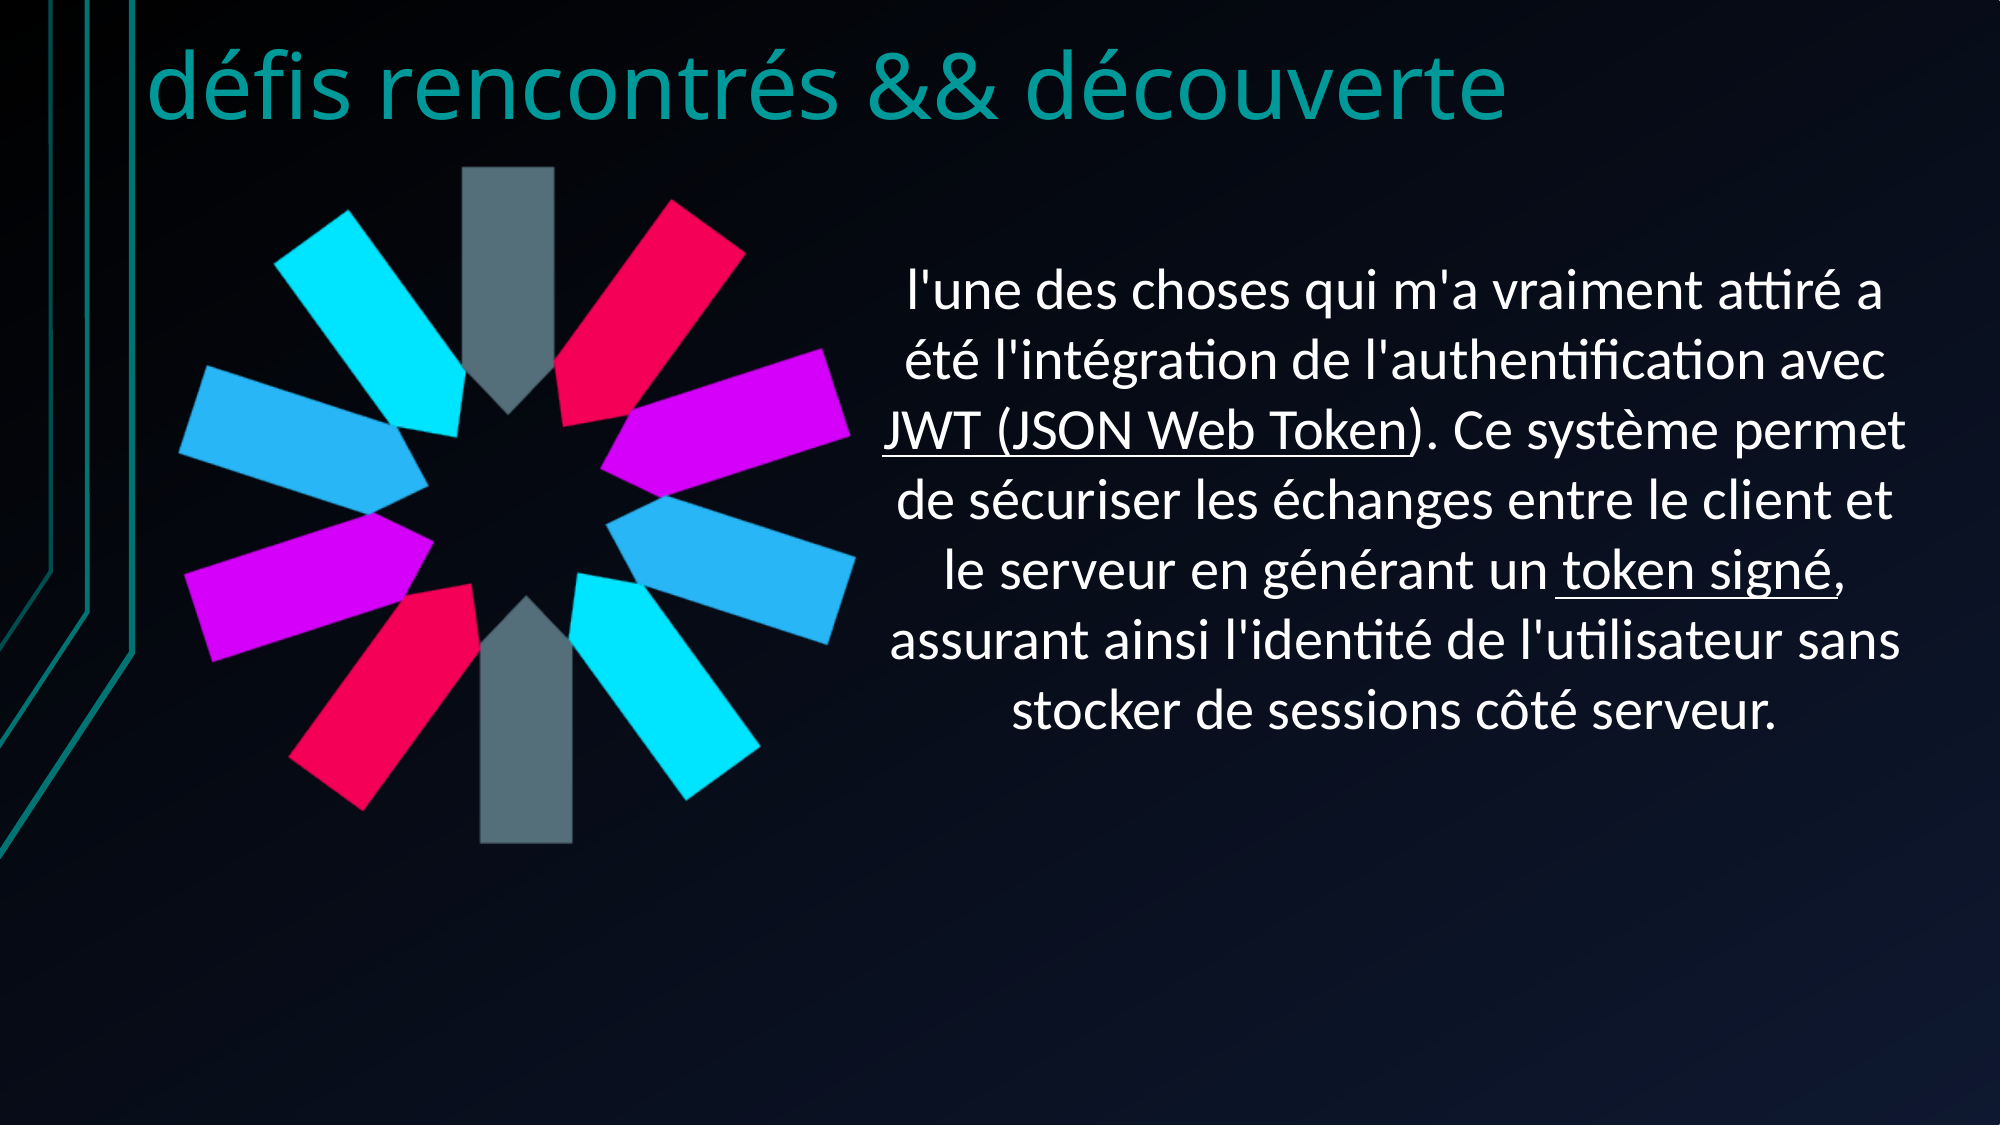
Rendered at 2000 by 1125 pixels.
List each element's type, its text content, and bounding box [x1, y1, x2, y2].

title défis rencontrés && découverte [125, 0, 1826, 149]
picture [89, 77, 945, 933]
text_box l'une des choses qui m'a vraiment attiré a été l'intégration de l'authentification avec JWT (JSON Web Token). Ce système permet de sécuriser les échanges entre le client et le serveur en générant un token signé, assurant ainsi l'identité de l'utilisateur sans stocker de sessions côté serveur. [952, 243, 1933, 749]
